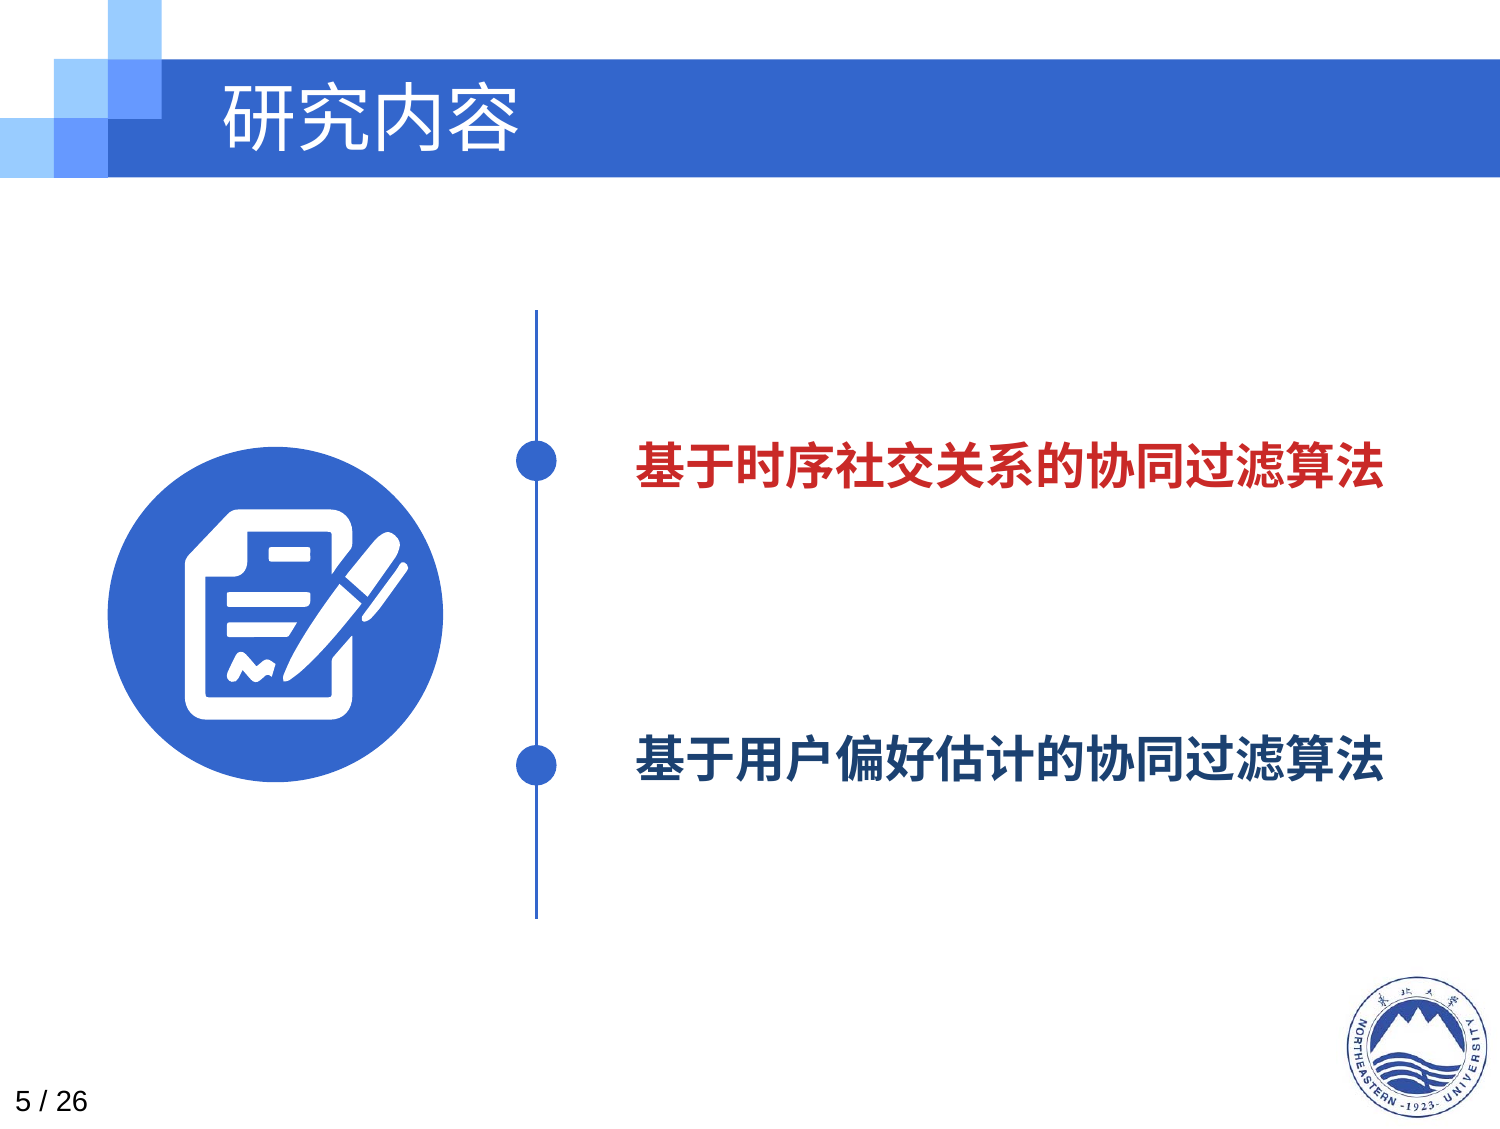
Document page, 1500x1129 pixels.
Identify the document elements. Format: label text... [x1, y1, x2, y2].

picture [1335, 963, 1500, 1129]
title 研究内容 [206, 75, 1419, 156]
text_box [105, 444, 408, 785]
text_box [413, 515, 446, 713]
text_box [517, 310, 555, 919]
slide_number 4 / 26 [0, 1075, 351, 1129]
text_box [184, 509, 409, 720]
text_box 基于用户偏好估计的协同过滤算法 [620, 720, 1422, 796]
text_box 基于时序社交关系的协同过滤算法 [620, 426, 1496, 502]
